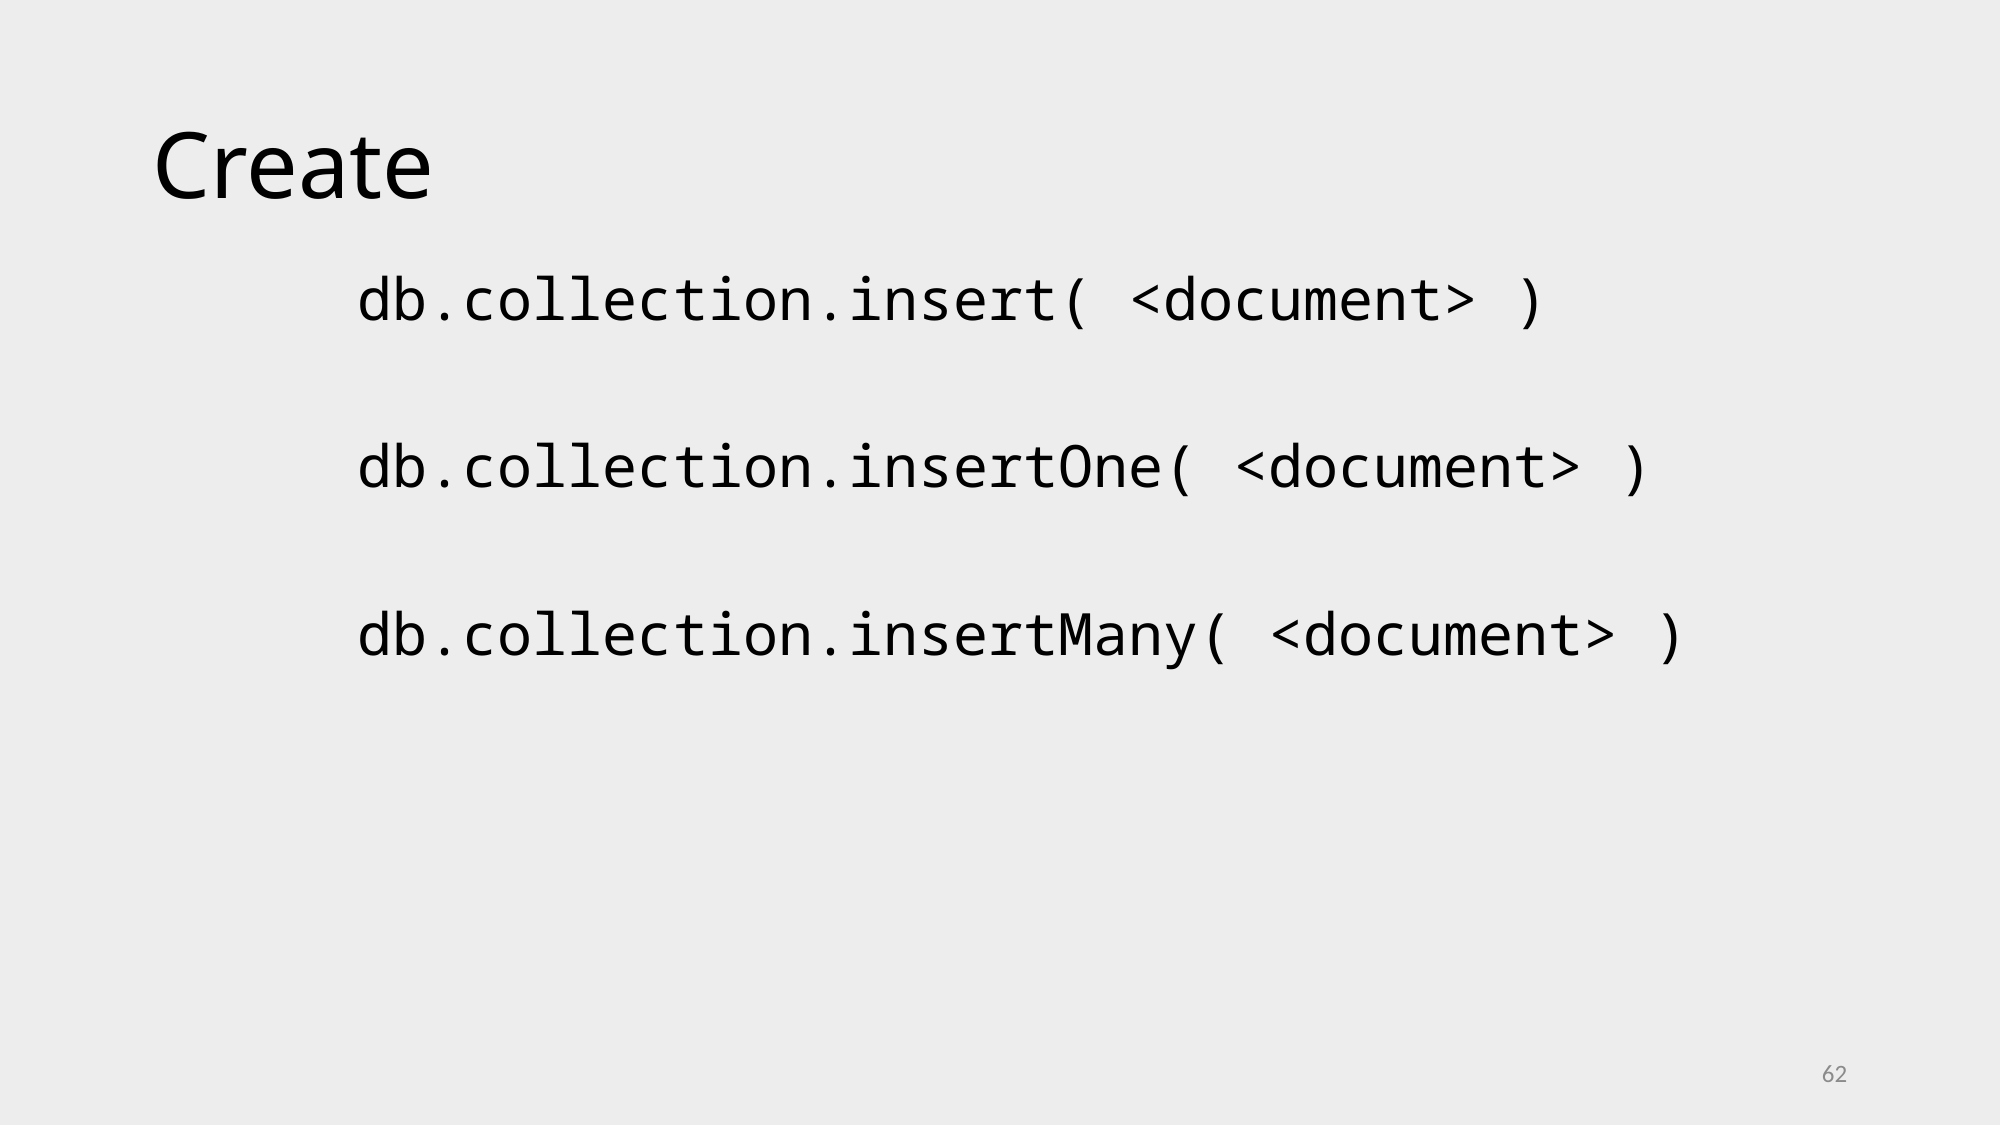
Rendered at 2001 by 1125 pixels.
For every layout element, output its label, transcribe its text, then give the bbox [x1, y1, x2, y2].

title Create [137, 59, 1863, 278]
slide_number 62 [1412, 1042, 1863, 1103]
list db.collection.insert( <document> ) db.collection.insertOne( <document> ) db.collection.insertMany( <document> ) [324, 262, 1738, 1066]
